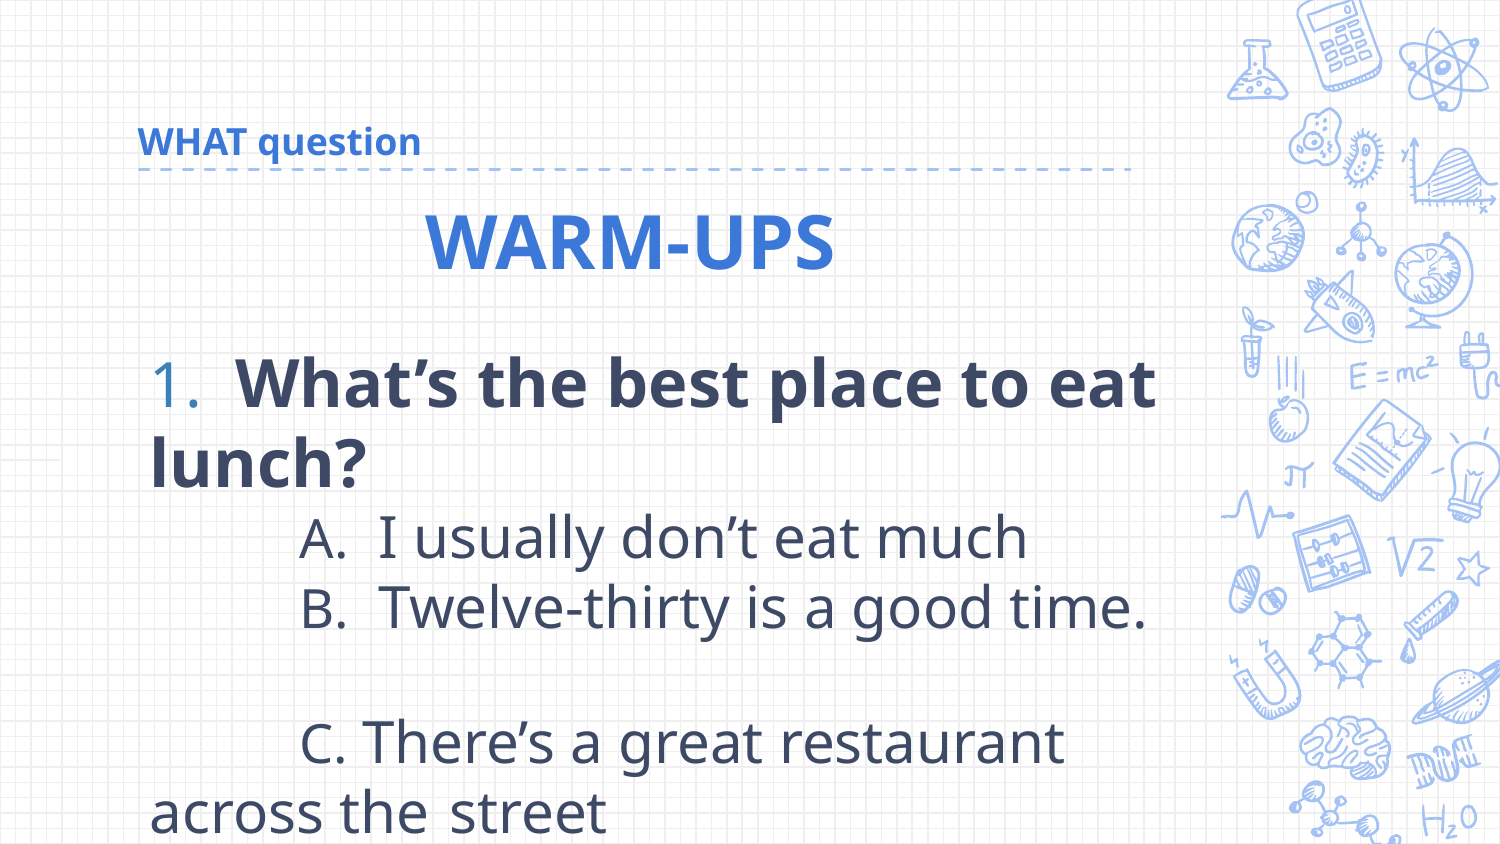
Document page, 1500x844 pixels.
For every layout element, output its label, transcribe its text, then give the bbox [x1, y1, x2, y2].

list 1. What’s the best place to eat lunch? A. I usually don’t eat much B. Twelve-thirty is a good time. C. There’s a great restaurant across the street [134, 325, 1195, 796]
text_box WARM-UPS [127, 229, 1135, 345]
title WHAT question [122, 36, 1130, 178]
